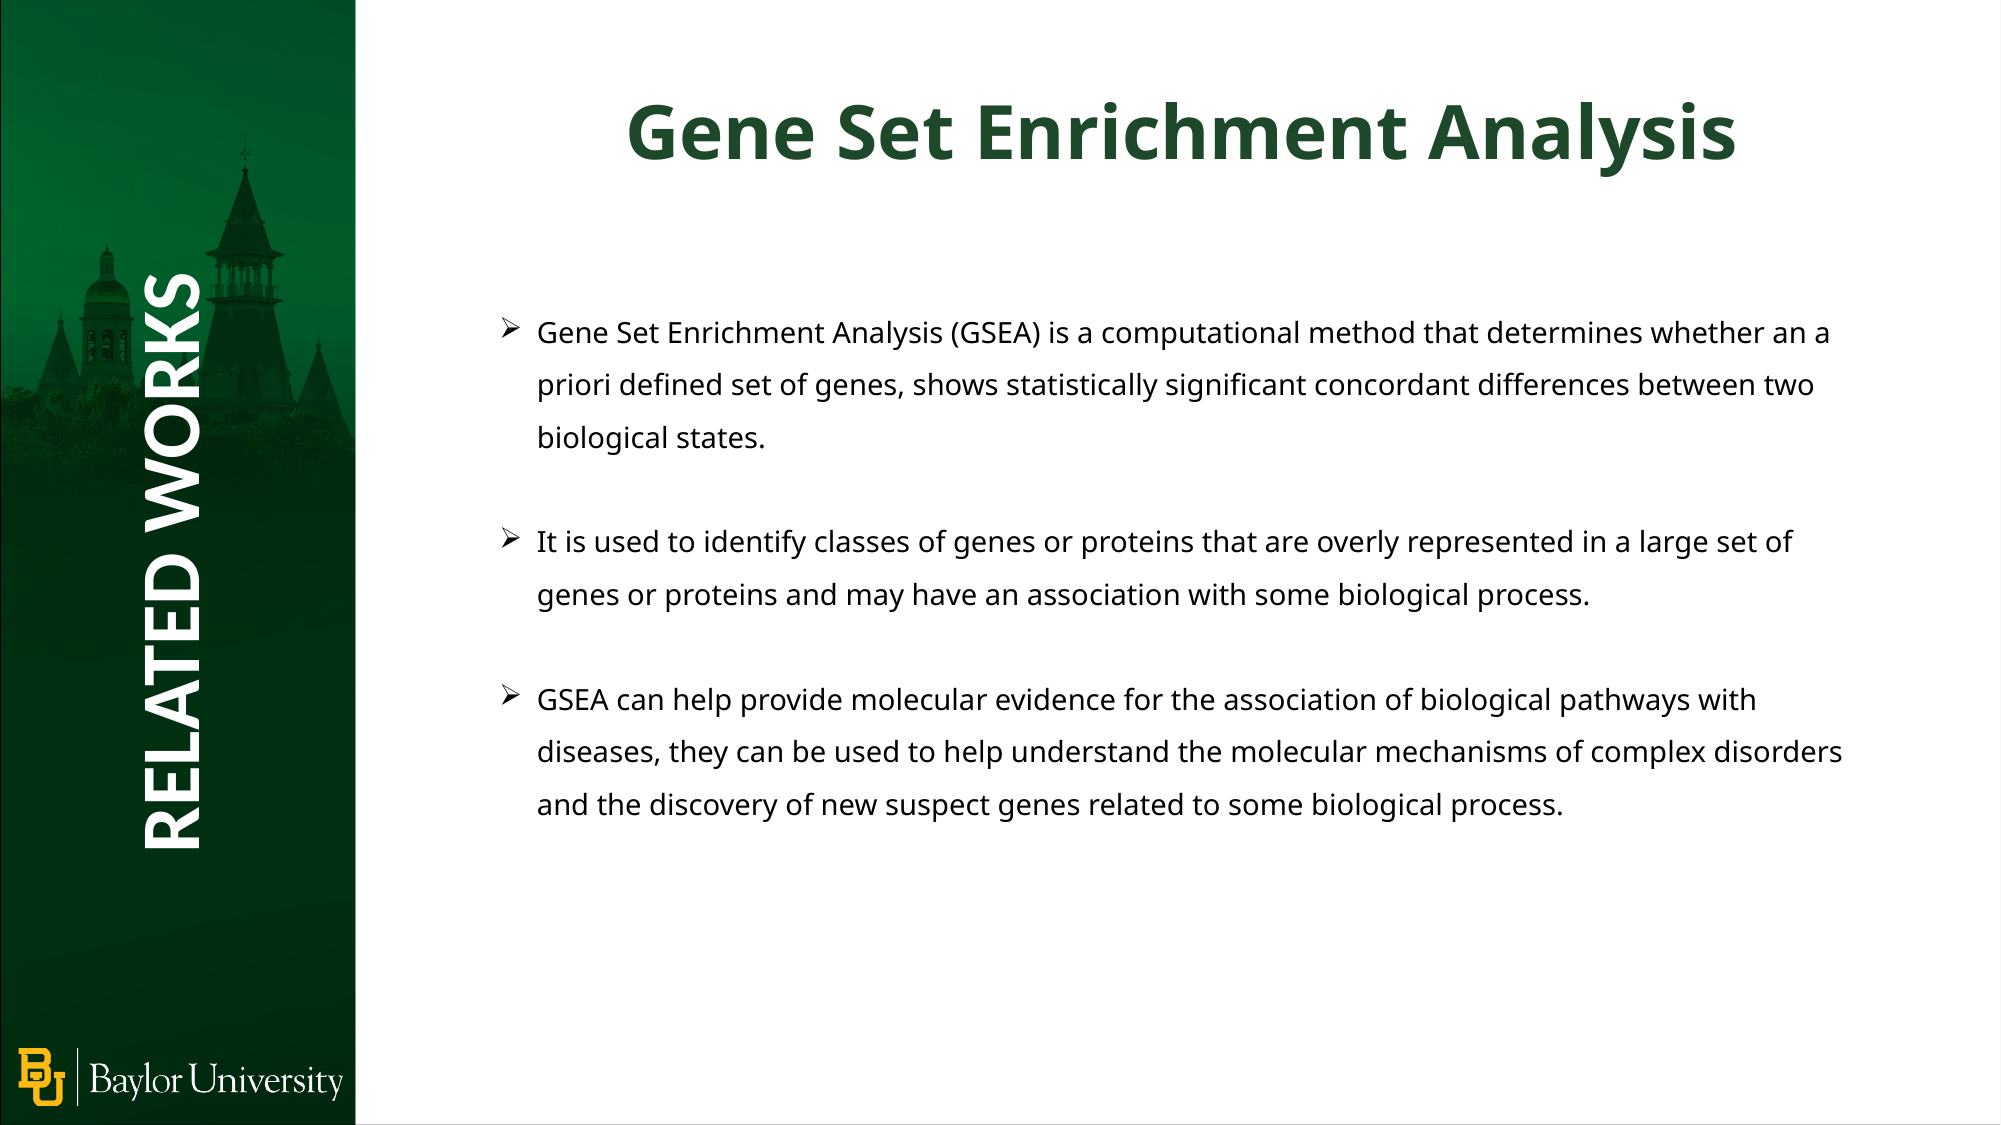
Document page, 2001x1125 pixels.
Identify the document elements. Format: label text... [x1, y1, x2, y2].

text_box Gene Set Enrichment Analysis (GSEA) is a computational method that determines whether an a priori defined set of genes, shows statistically significant concordant differences between two biological states. It is used to identify classes of genes or proteins that are overly represented in a large set of genes or proteins and may have an association with some biological process. GSEA can help provide molecular evidence for the association of biological pathways with diseases, they can be used to help understand the molecular mechanisms of complex disorders and the discovery of new suspect genes related to some biological process. [484, 289, 1880, 989]
picture [0, 0, 2001, 1125]
text_box Gene Set Enrichment Analysis [484, 62, 1880, 208]
text_box RELATED WORKS [119, 154, 232, 971]
